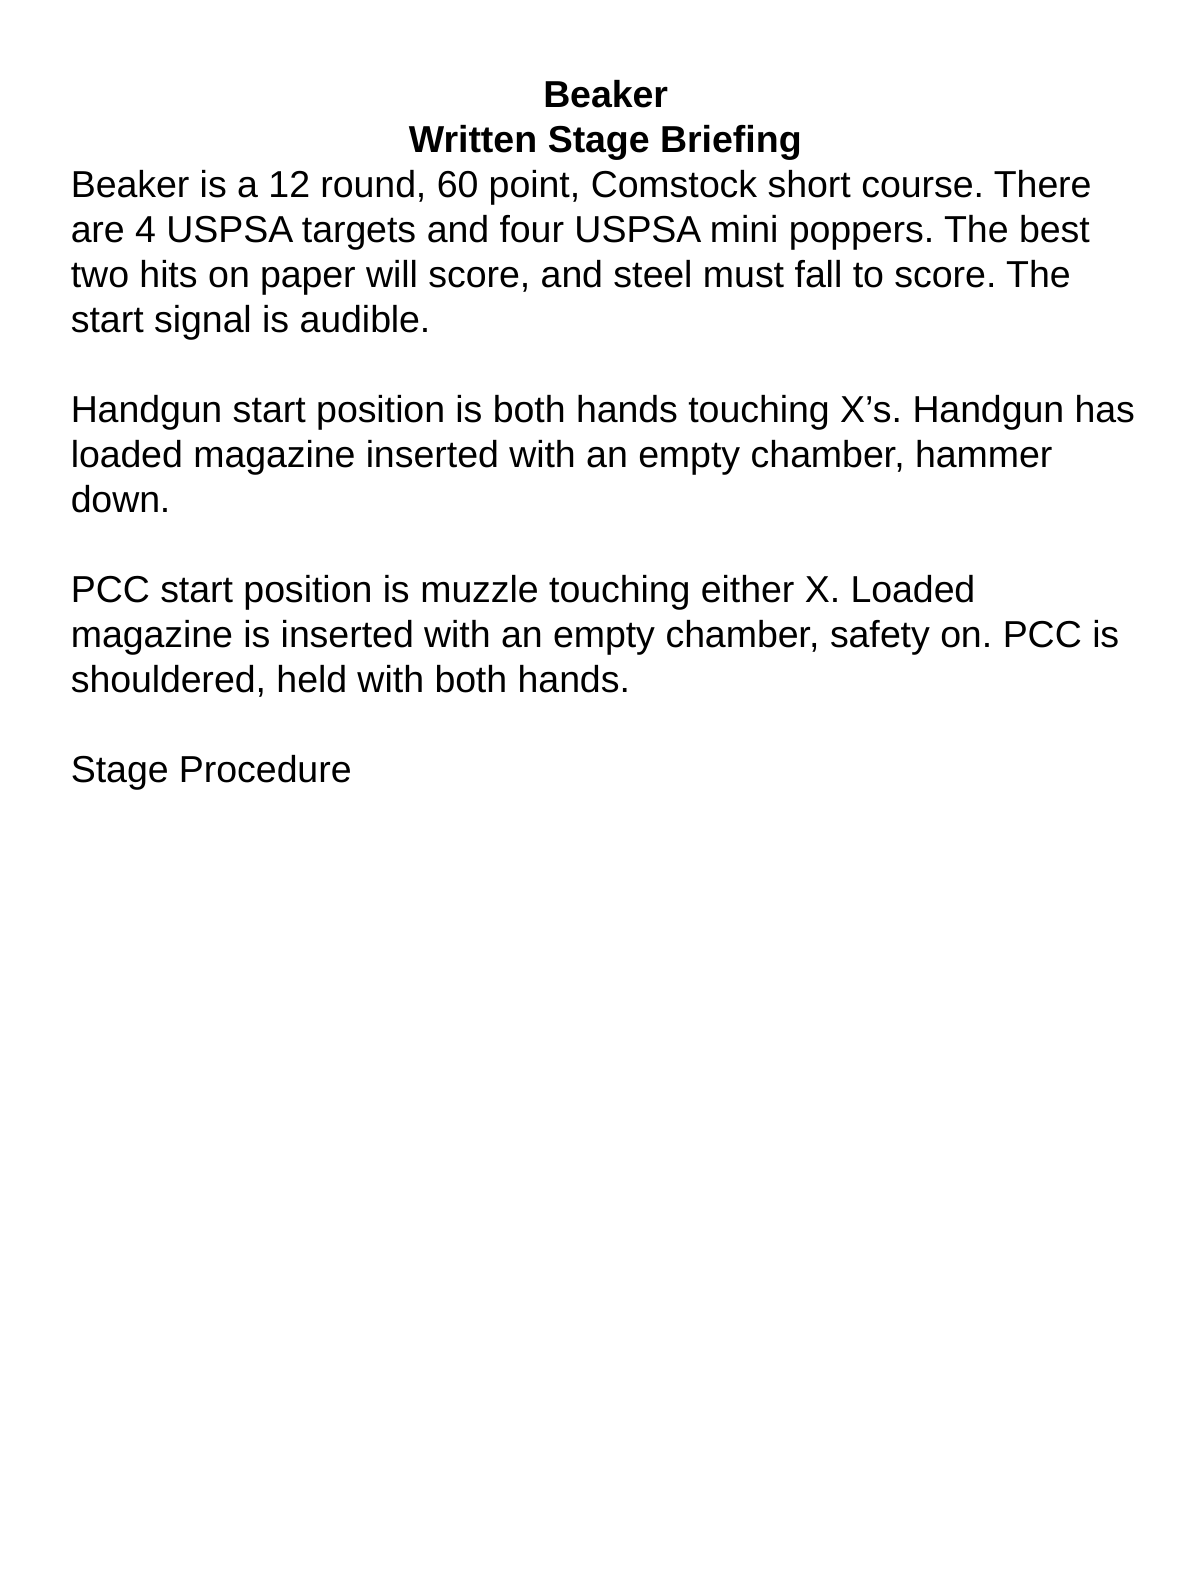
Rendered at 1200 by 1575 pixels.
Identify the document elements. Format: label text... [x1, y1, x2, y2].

text_box Beaker Written Stage Briefing Beaker is a 12 round, 60 point, Comstock short course. There are 4 USPSA targets and four USPSA mini poppers. The best two hits on paper will score, and steel must fall to score. The start signal is audible. Handgun start position is both hands touching X’s. Handgun has loaded magazine inserted with an empty chamber, hammer down. PCC start position is muzzle touching either X. Loaded magazine is inserted with an empty chamber, safety on. PCC is shouldered, held with both hands. Stage Procedure [56, 63, 1156, 798]
